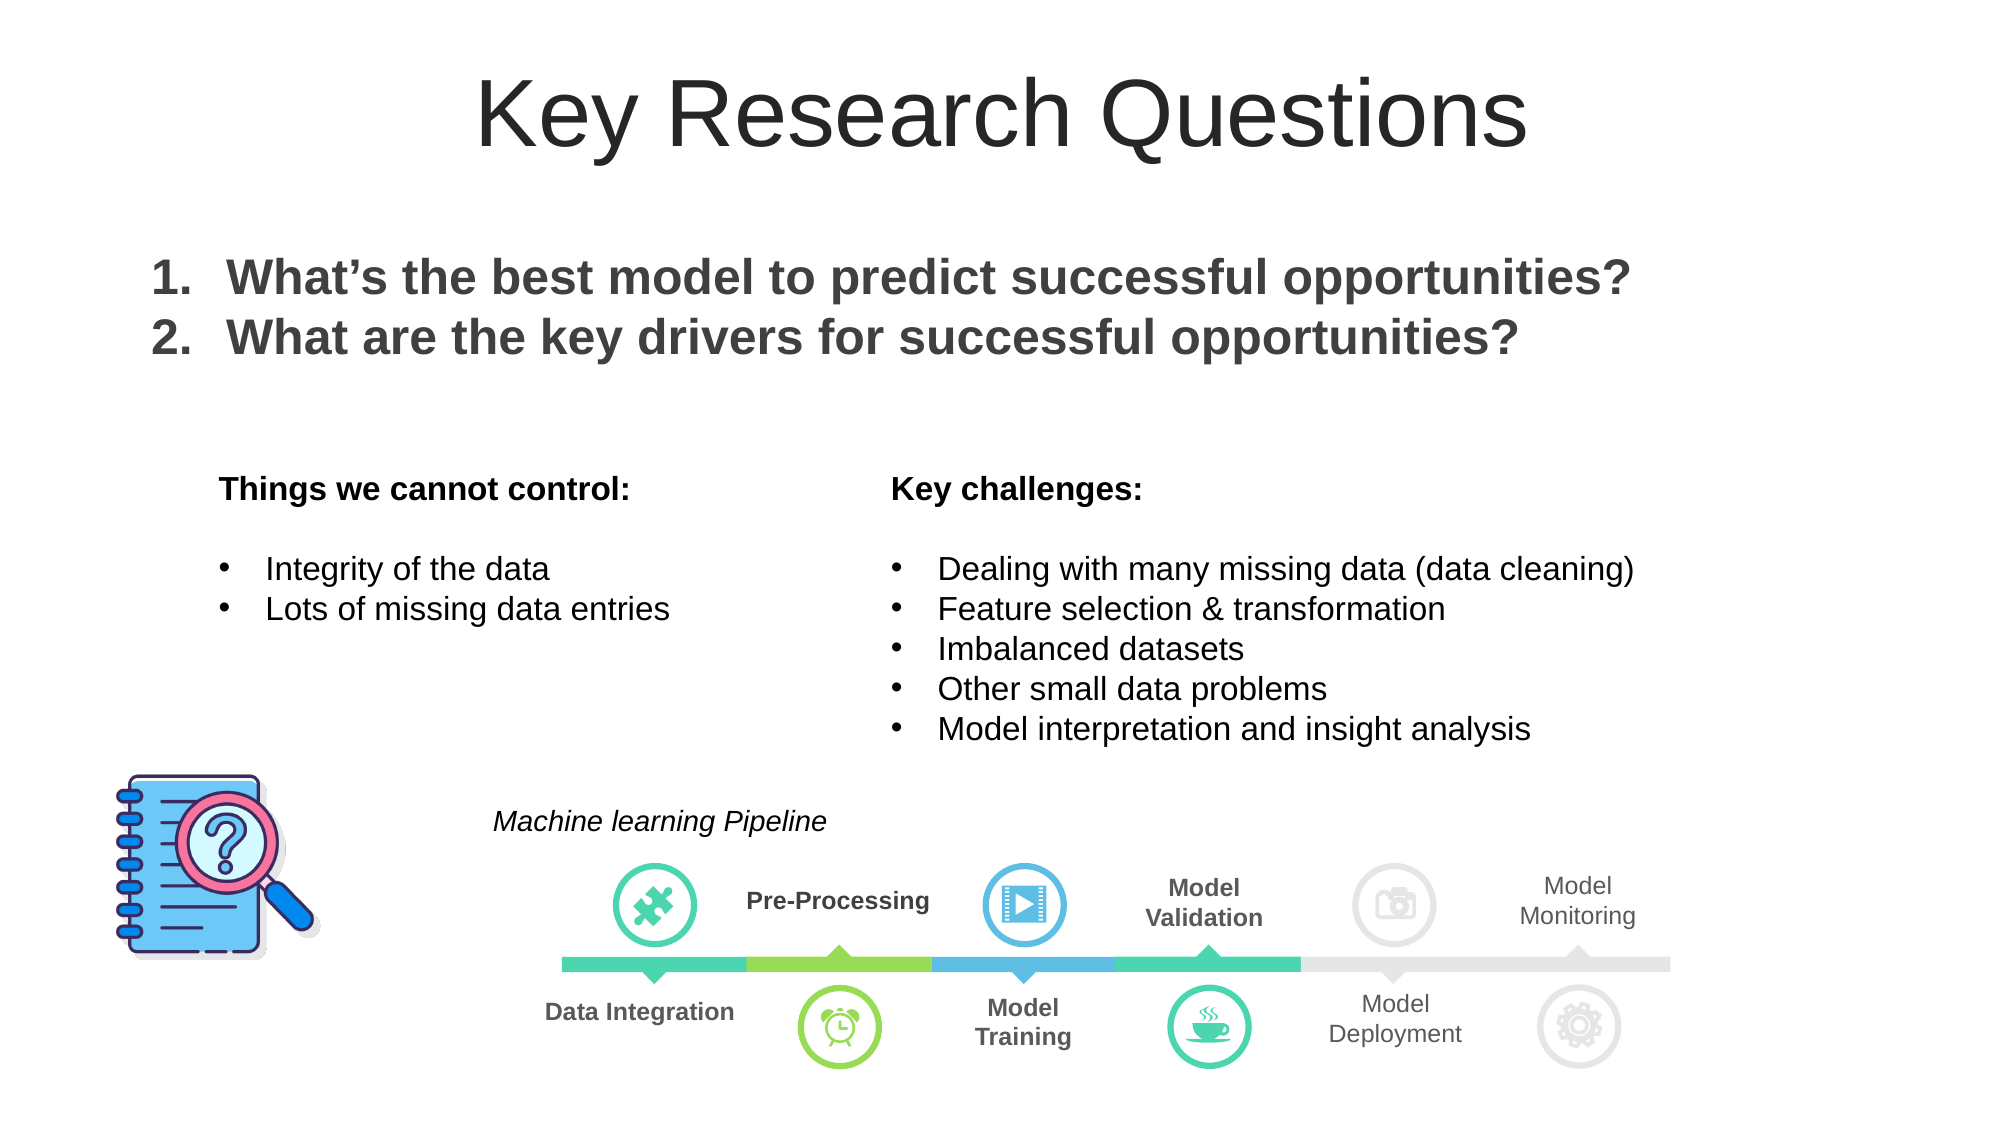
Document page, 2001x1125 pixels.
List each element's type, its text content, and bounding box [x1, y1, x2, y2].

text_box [461, 794, 1682, 1067]
text_box Things we cannot control: Integrity of the data Lots of missing data entries [203, 459, 787, 675]
text_box Key challenges: Dealing with many missing data (data cleaning) Feature selection & transformation Imbalanced datasets Other small data problems Model interpretation and insight analysis [876, 460, 1652, 755]
picture [114, 763, 322, 972]
list Key Research Questions [53, 55, 1952, 175]
text_box What’s the best model to predict successful opportunities? What are the key drivers for successful opportunities? [136, 236, 1952, 372]
